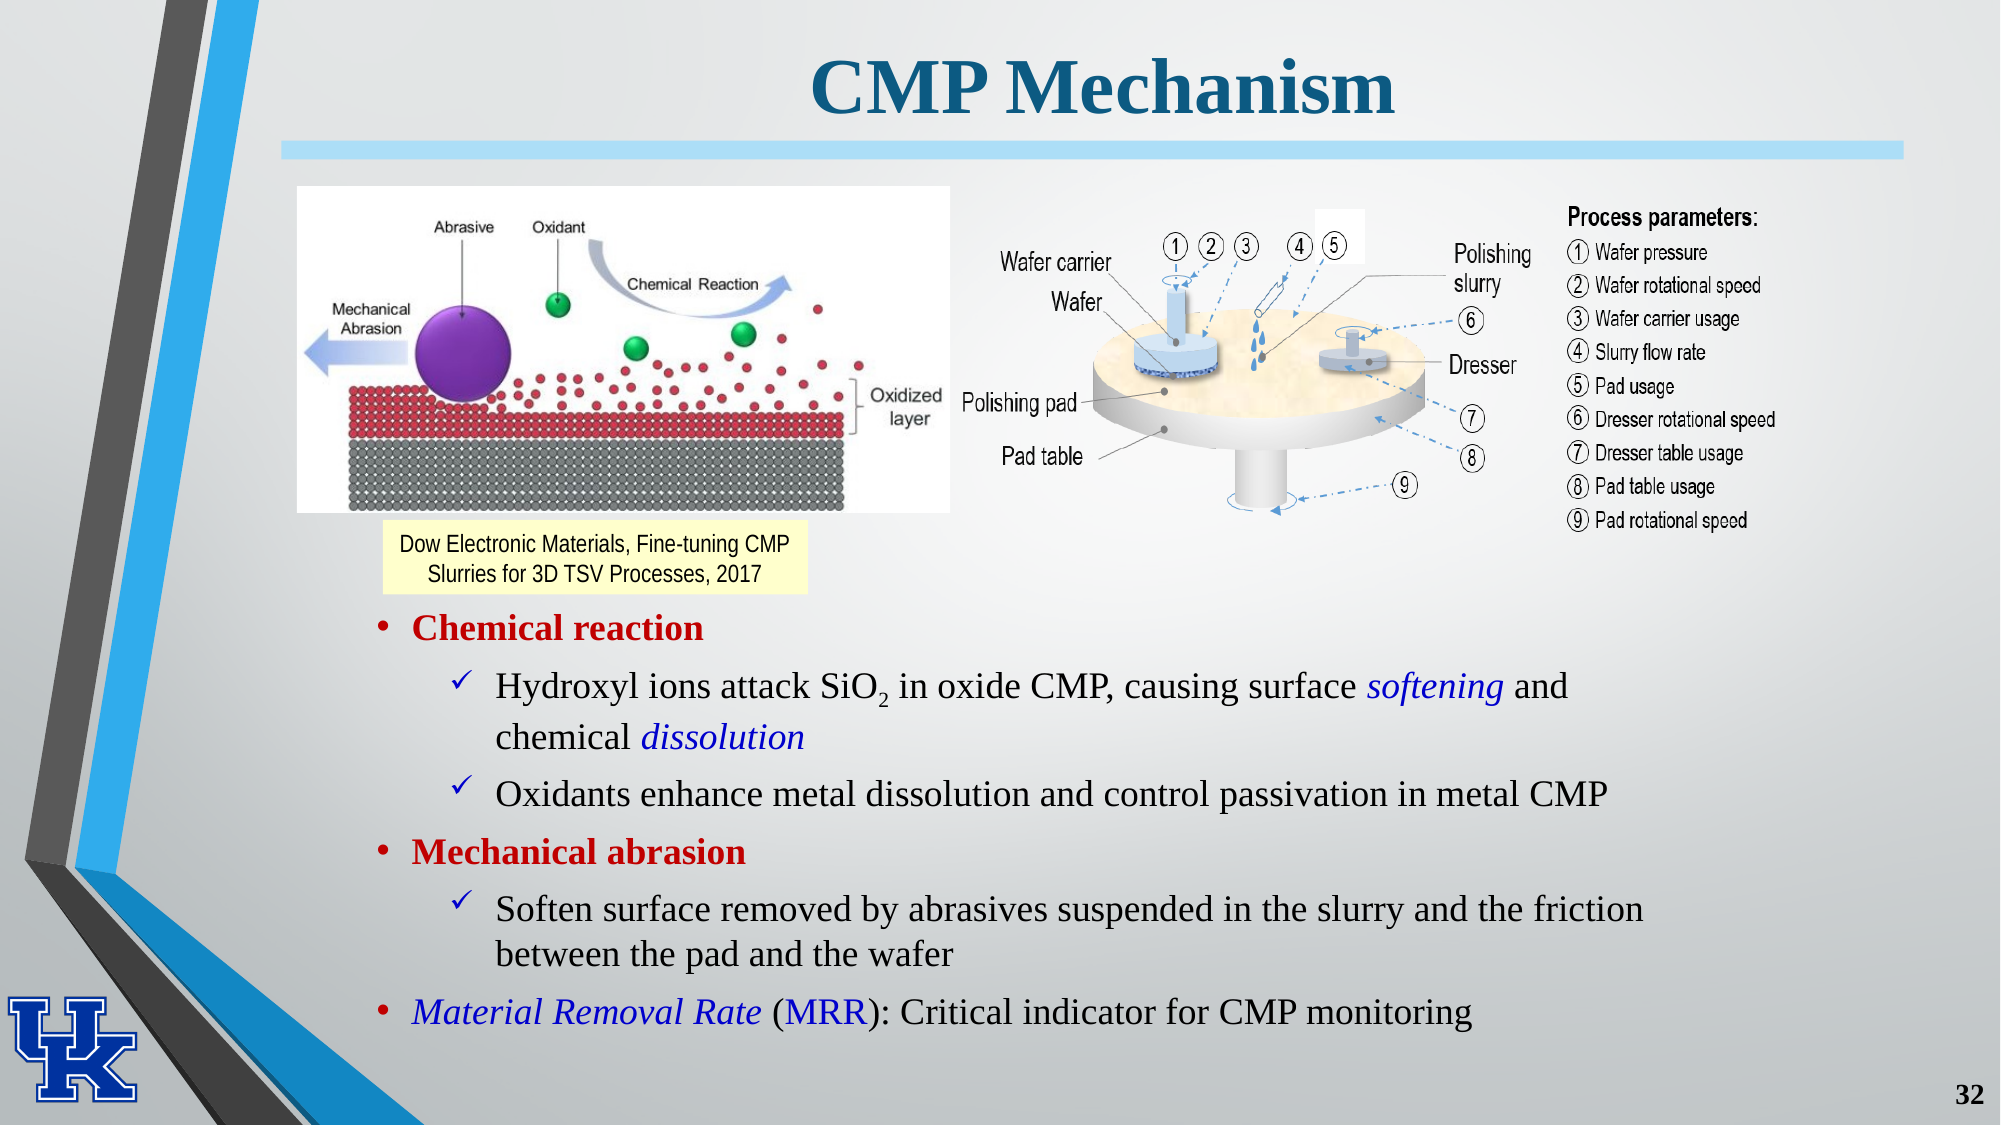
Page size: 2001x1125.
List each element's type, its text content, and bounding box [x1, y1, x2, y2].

slide_number 32 [1909, 1062, 2000, 1123]
text_box Dow Electronic Materials, Fine-tuning CMP Slurries for 3D TSV Processes, 2017 [382, 519, 808, 595]
text_box Chemical reaction Hydroxyl ions attack SiO2 in oxide CMP, causing surface softening and chemical dissolution Oxidants enhance metal dissolution and control passivation in metal CMP Mechanical abrasion Soften surface removed by abrasives suspended in the slurry and the friction between the pad and the wafer Material Removal Rate (MRR): Critical indicator for CMP monitoring [303, 595, 1727, 1089]
picture [7, 996, 138, 1103]
title CMP Mechanism [281, 31, 1925, 133]
picture [296, 186, 1835, 547]
